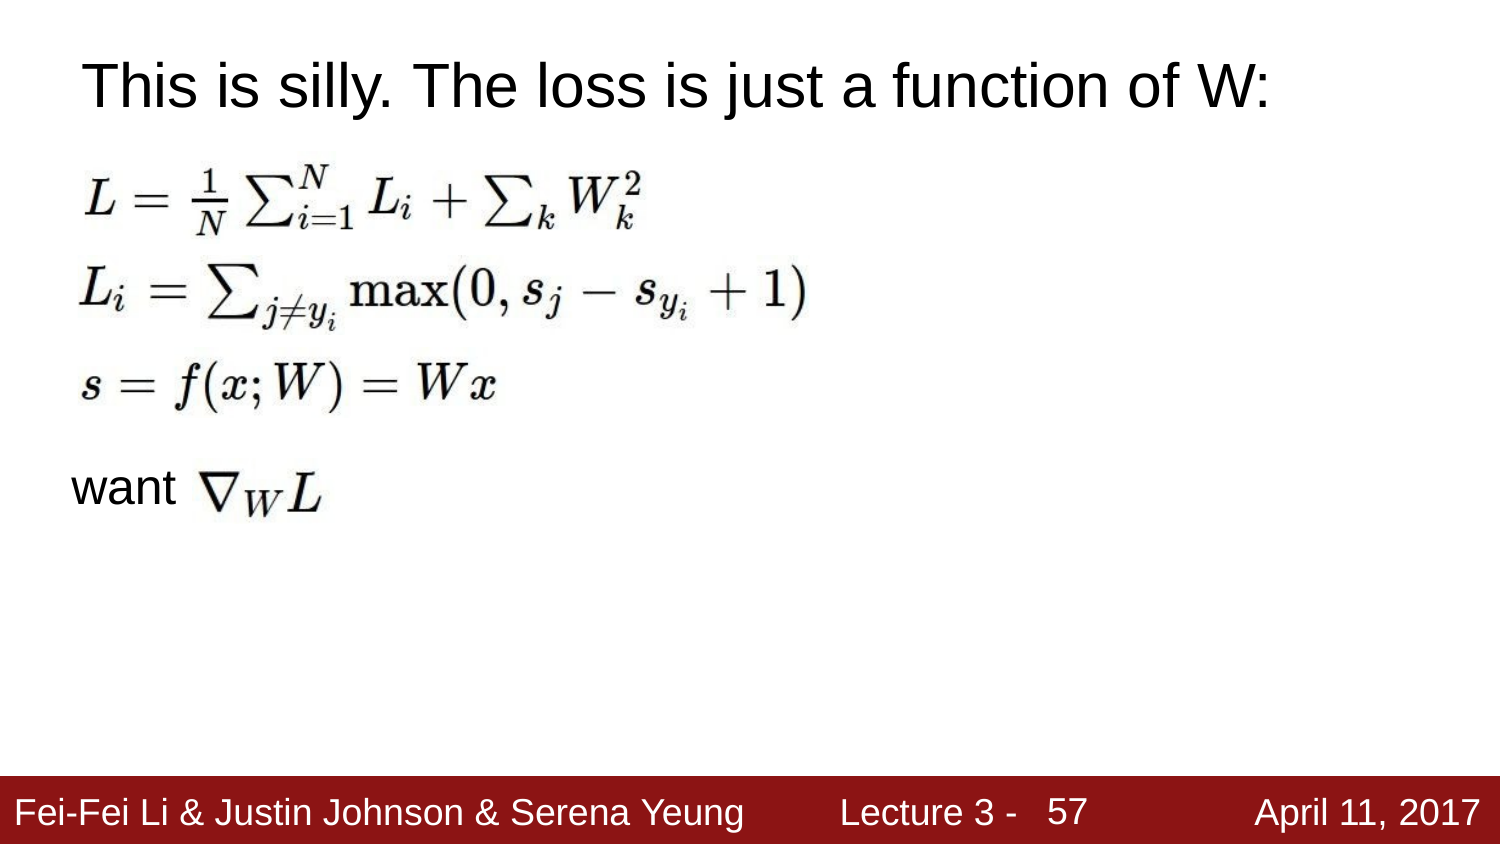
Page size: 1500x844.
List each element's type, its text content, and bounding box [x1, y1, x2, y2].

text_box [77, 347, 506, 418]
slide_number 57 [1033, 788, 1093, 844]
footer April 11, 2017 [1252, 789, 1488, 844]
text_box [192, 458, 335, 524]
text_box Lecture 3 - [837, 789, 1021, 833]
text_box [77, 255, 810, 335]
text_box want [69, 452, 179, 515]
text_box [84, 151, 650, 244]
title This is silly. The loss is just a function of W: [79, 43, 1283, 187]
slide_number Fei-Fei Li & Justin Johnson & Serena Yeung [11, 789, 753, 844]
